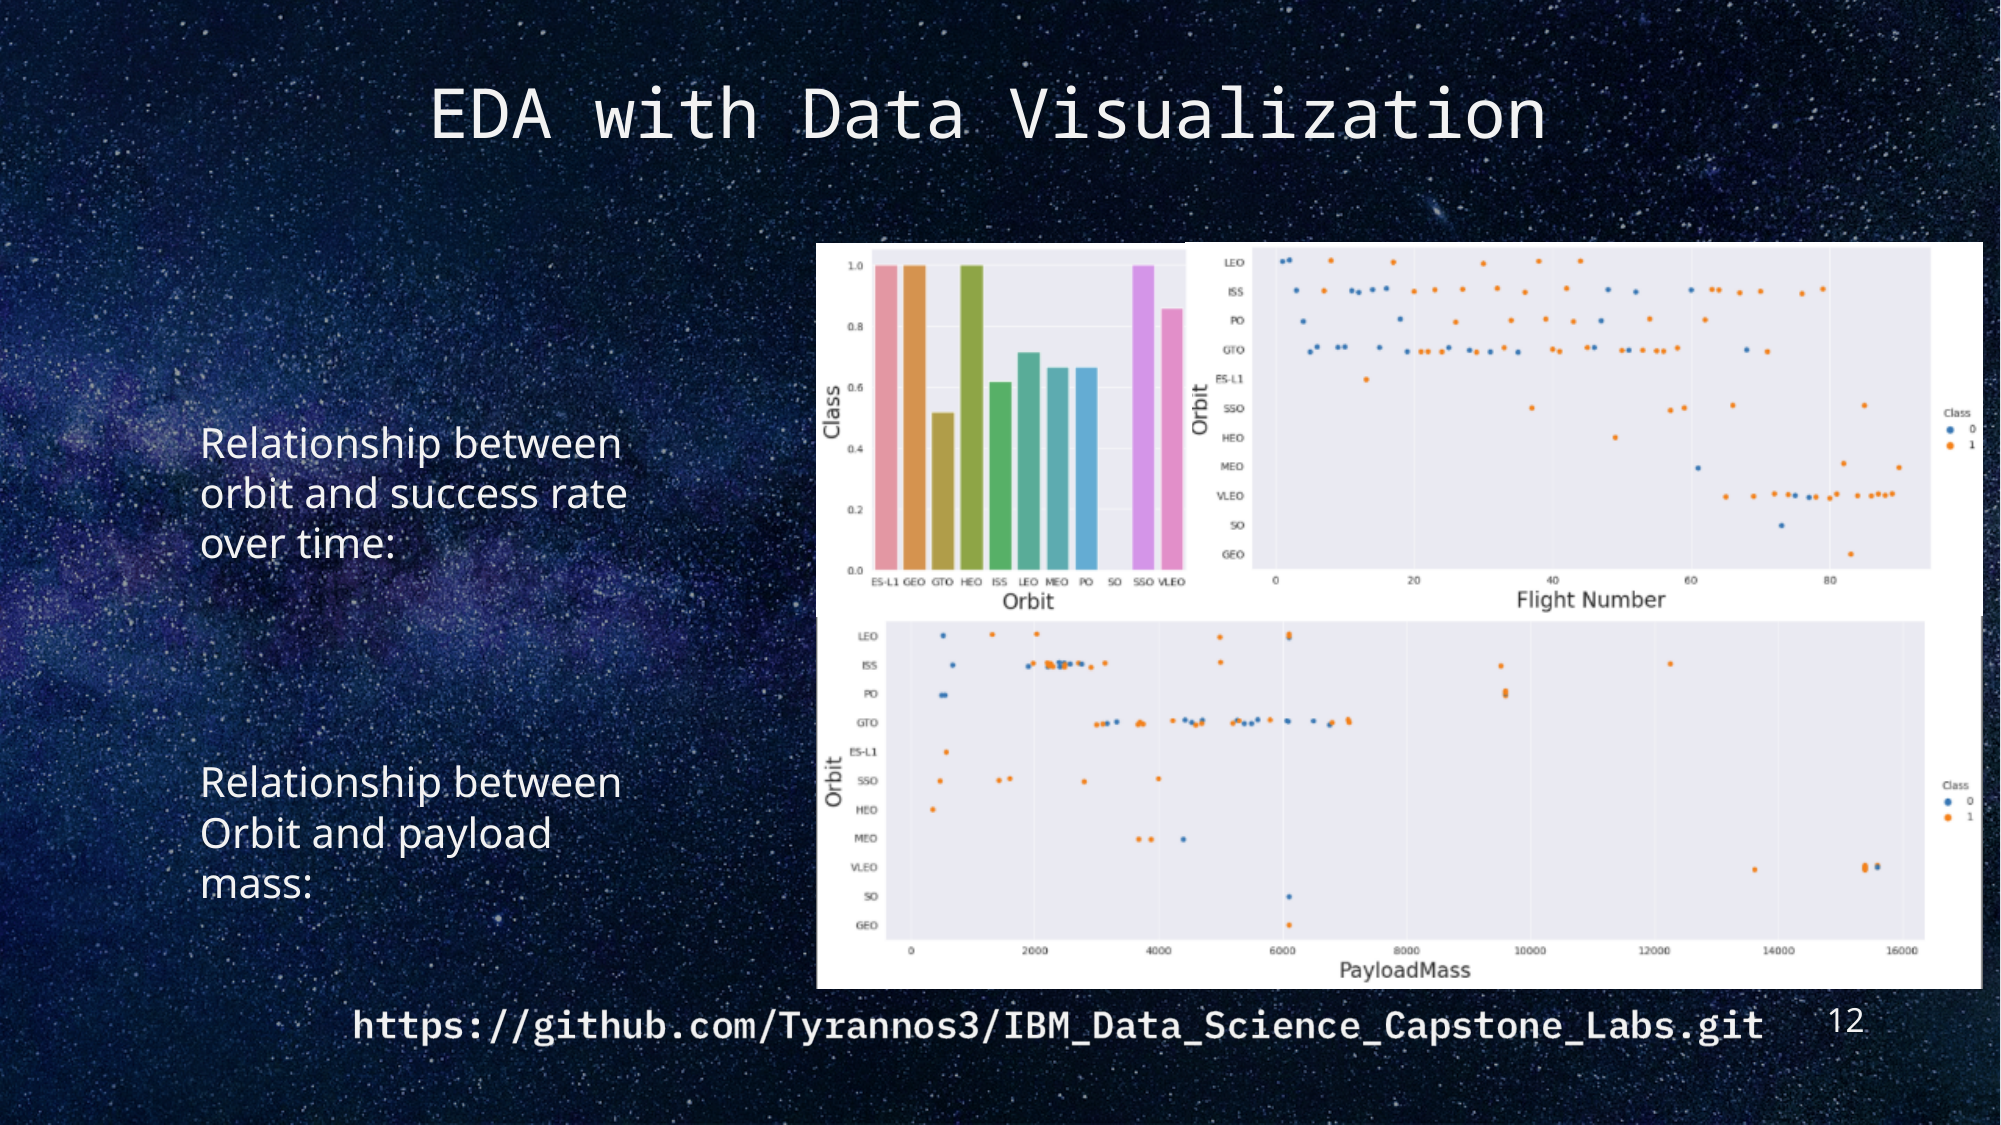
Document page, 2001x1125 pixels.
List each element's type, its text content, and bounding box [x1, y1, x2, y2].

text_box Relationship between Orbit and payload mass: [184, 748, 664, 914]
text_box Relationship between orbit and success rate over time: [184, 409, 705, 575]
text_box EDA with Data Visualization [126, 70, 1852, 161]
picture [0, 0, 2001, 1125]
slide_number 12 [1788, 989, 1880, 1055]
